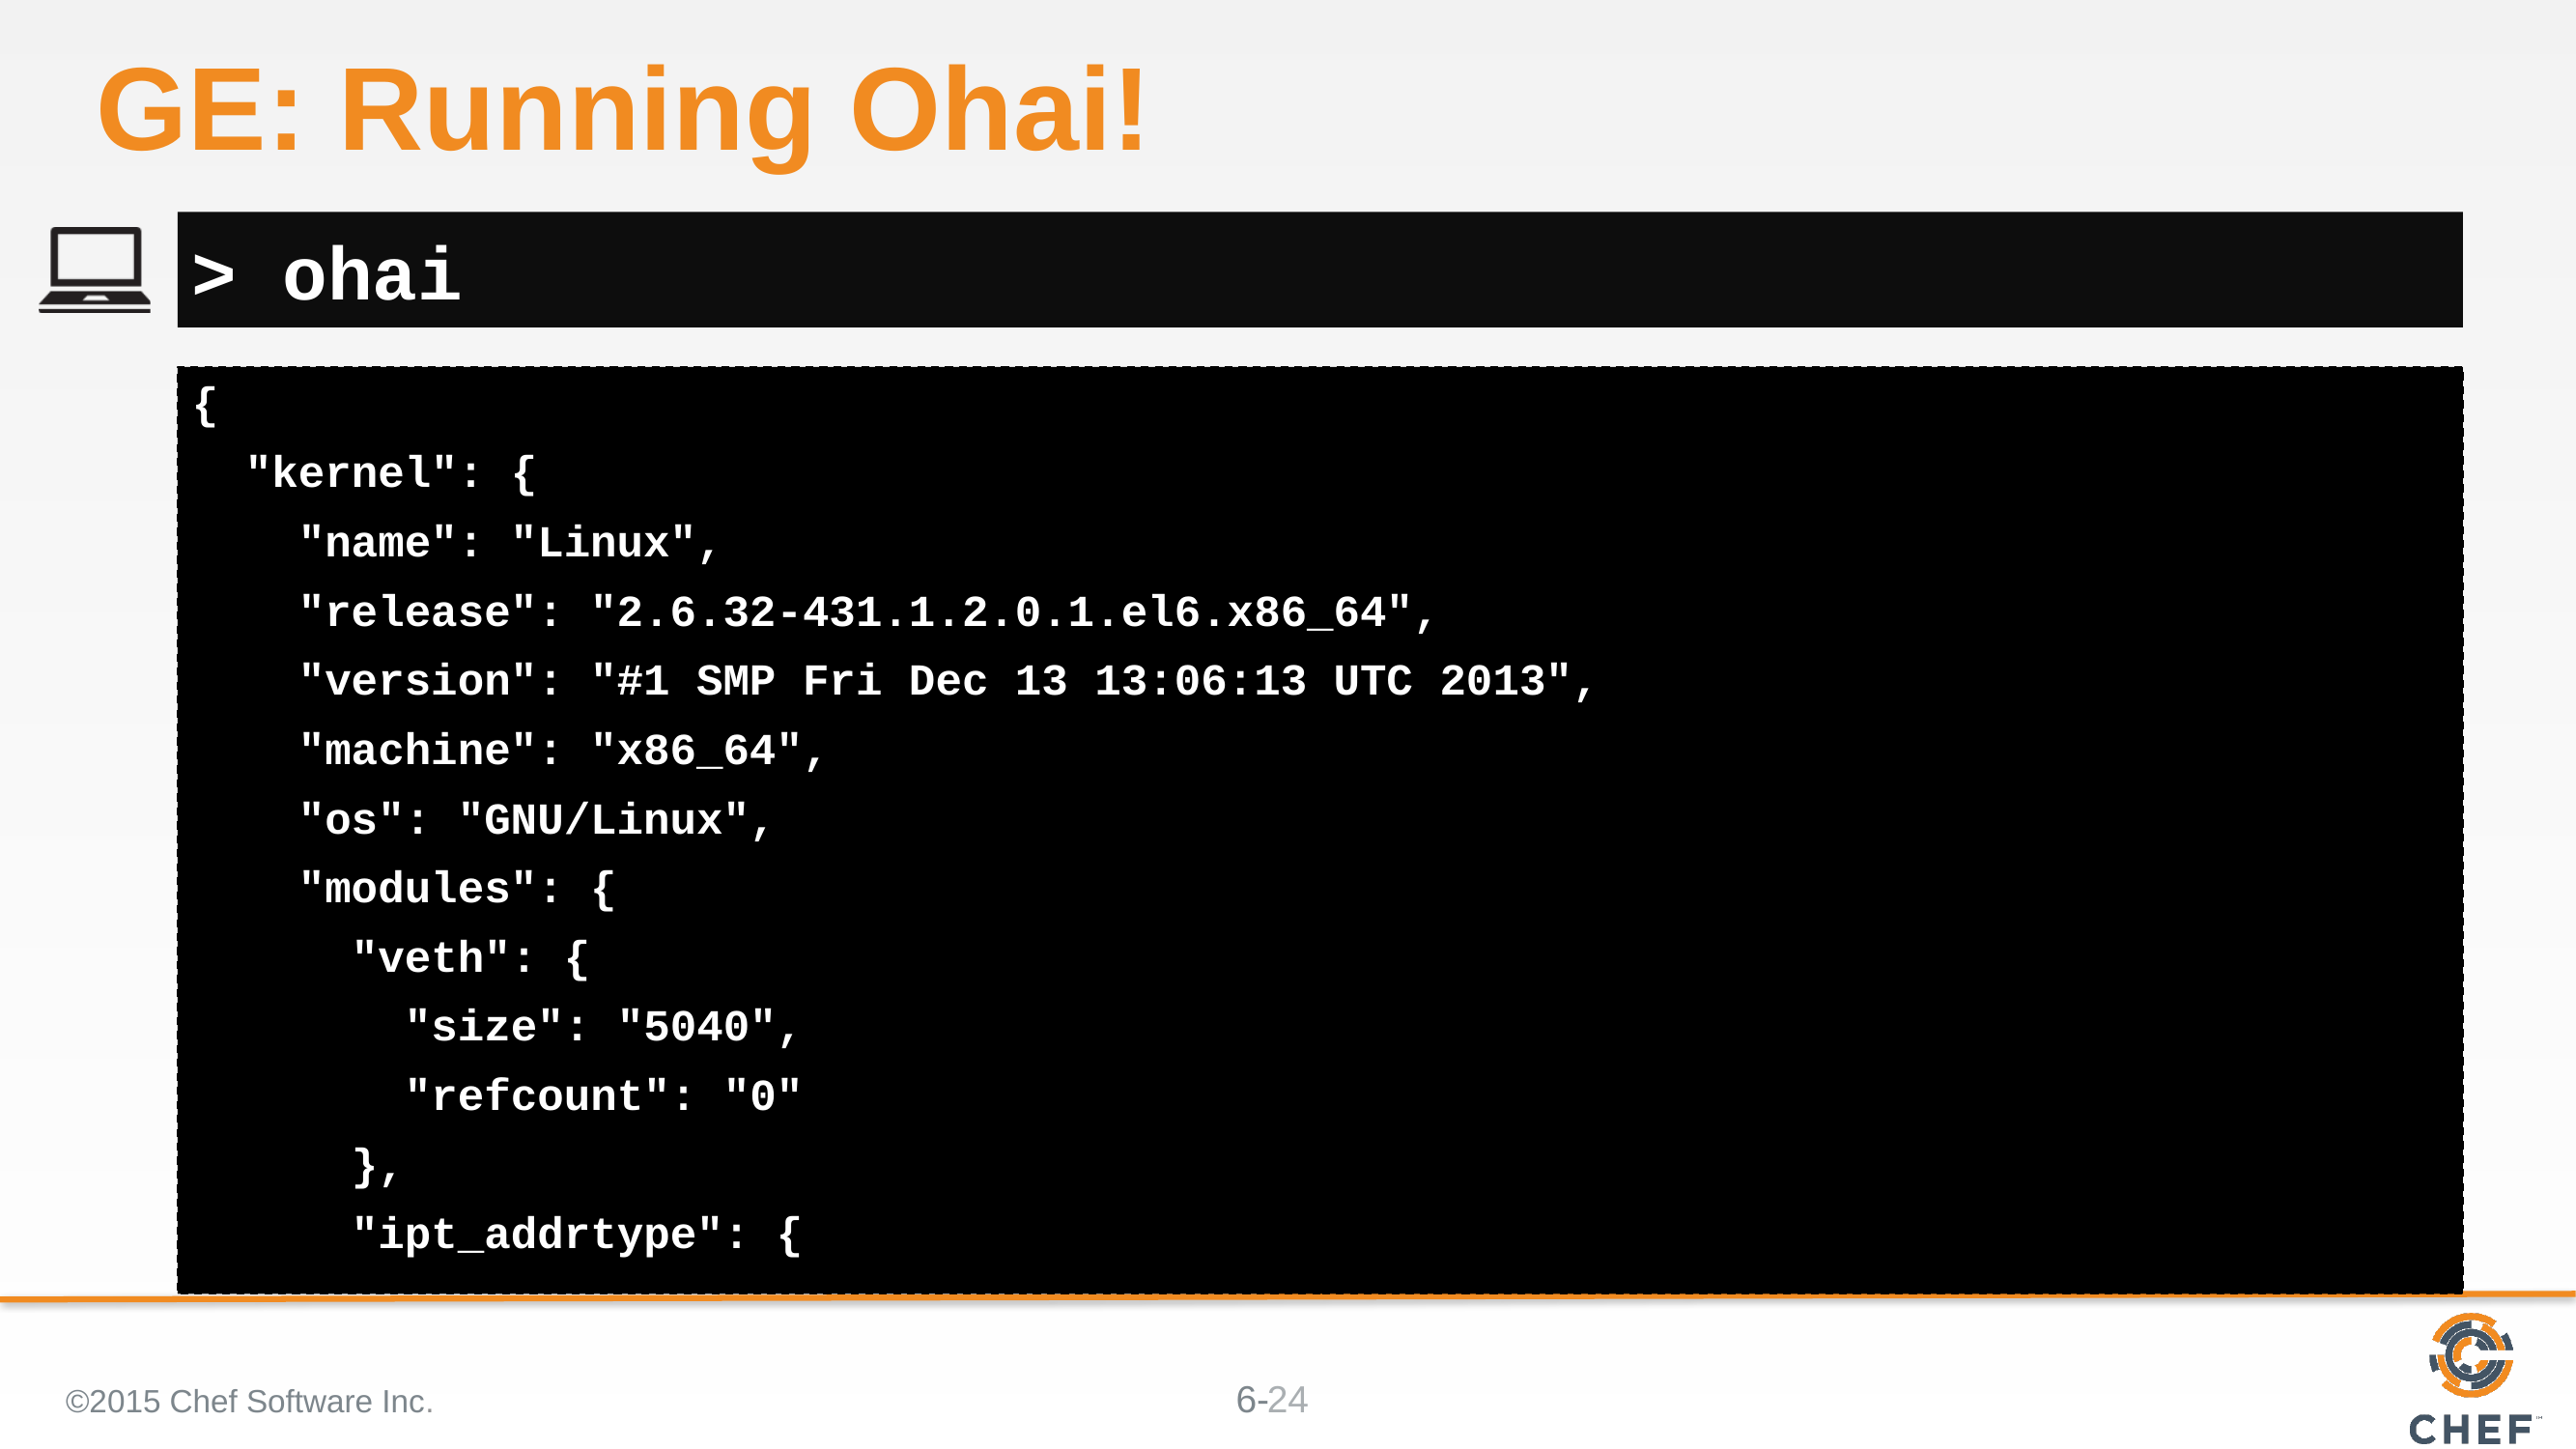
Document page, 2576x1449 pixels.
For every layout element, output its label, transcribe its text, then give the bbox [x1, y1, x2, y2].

list { "kernel": { "name": "Linux", "release": "2.6.32-431.1.2.0.1.el6.x86_64", "version": "#1 SMP Fri Dec 13 13:06:13 UTC 2013", "machine": "x86_64", "os": "GNU/Linux", "modules": { "veth": { "size": "5040", "refcount": "0" }, "ipt_addrtype": { [177, 366, 2464, 1294]
slide_number 24 [998, 1359, 1578, 1437]
title GE: Running Ohai! [96, 48, 2463, 180]
footer ©2015 Chef Software Inc. [51, 1359, 952, 1440]
picture [2399, 1297, 2550, 1449]
list > ohai [177, 212, 2463, 327]
